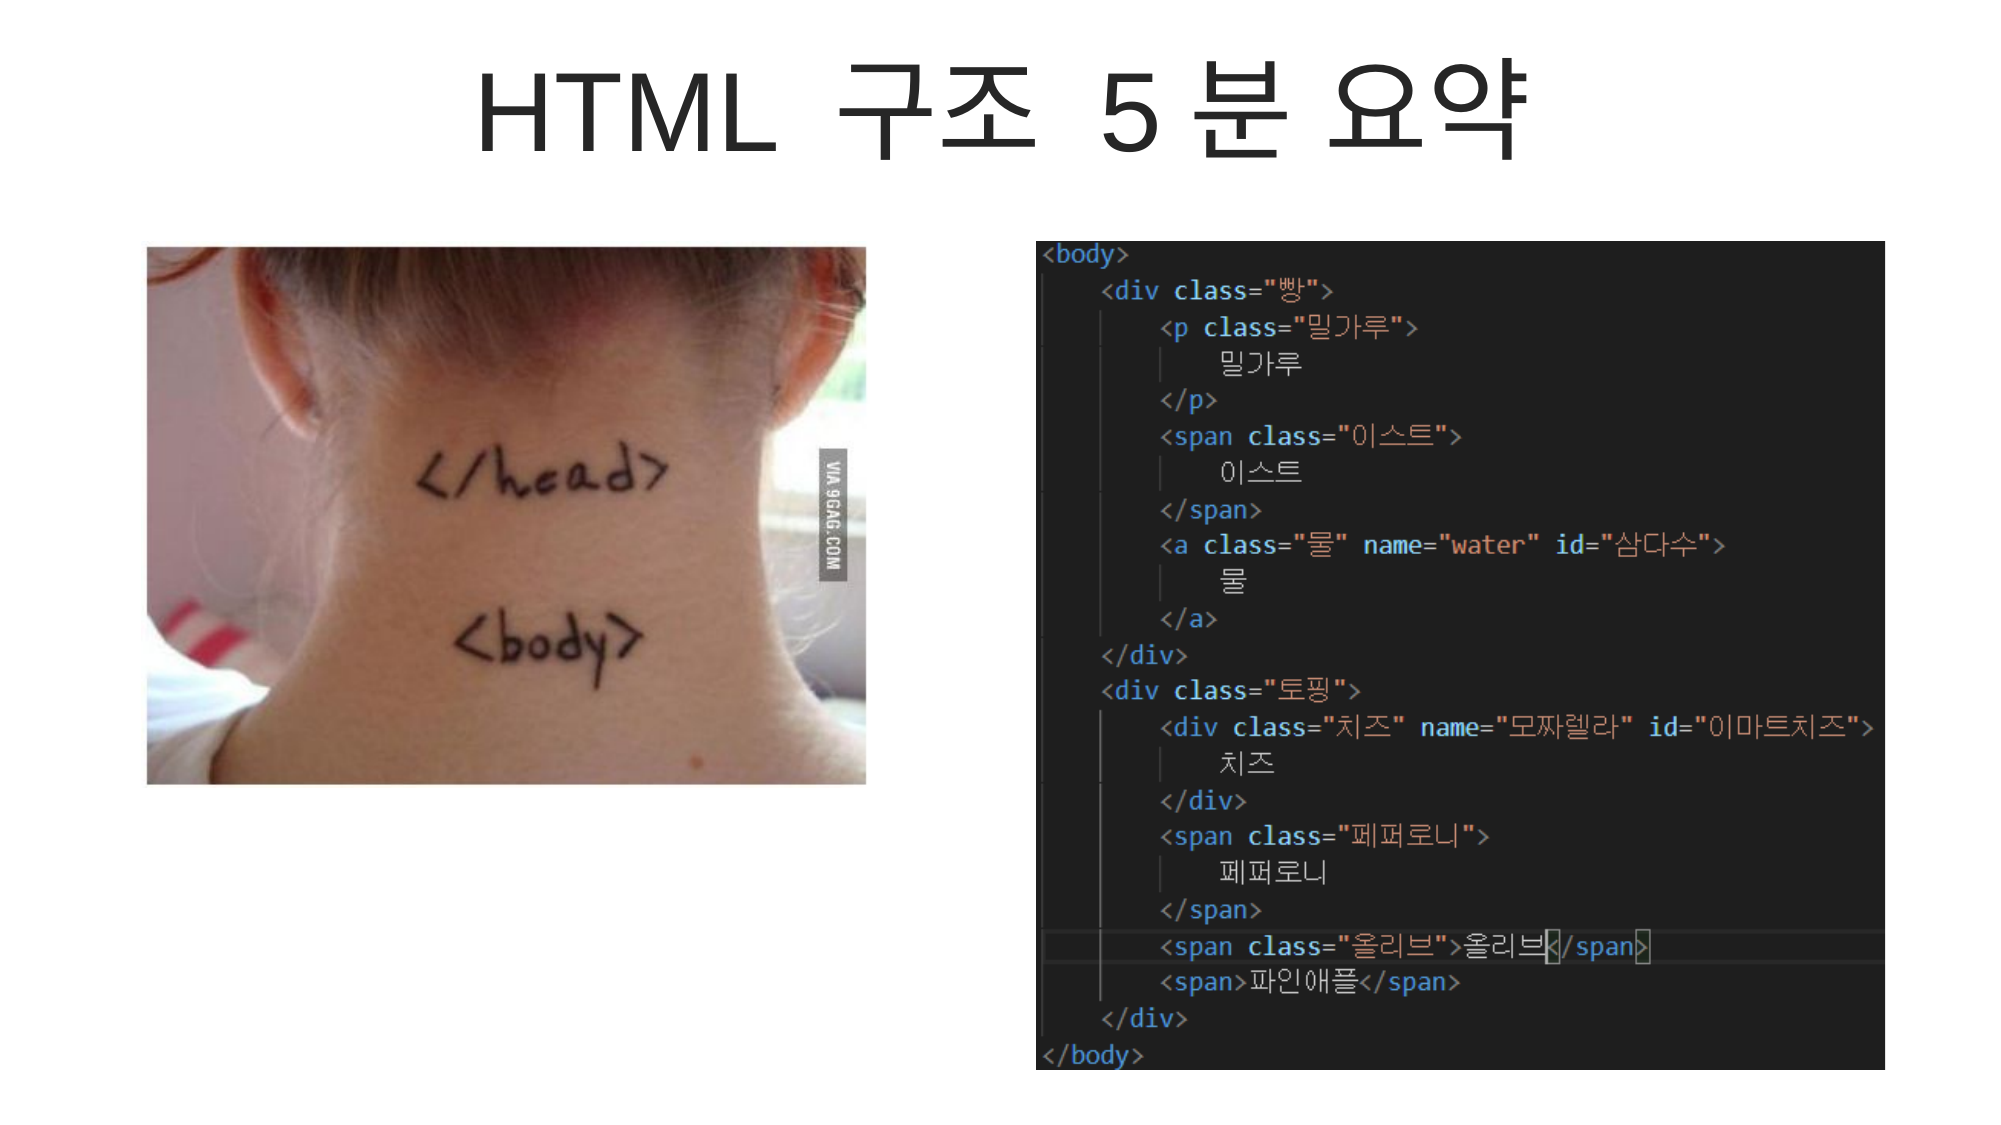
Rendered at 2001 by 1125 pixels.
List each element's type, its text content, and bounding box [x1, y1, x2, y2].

picture [141, 241, 871, 788]
list HTML 구조 5분 요약 [53, 55, 1952, 175]
picture [1035, 241, 1886, 1070]
